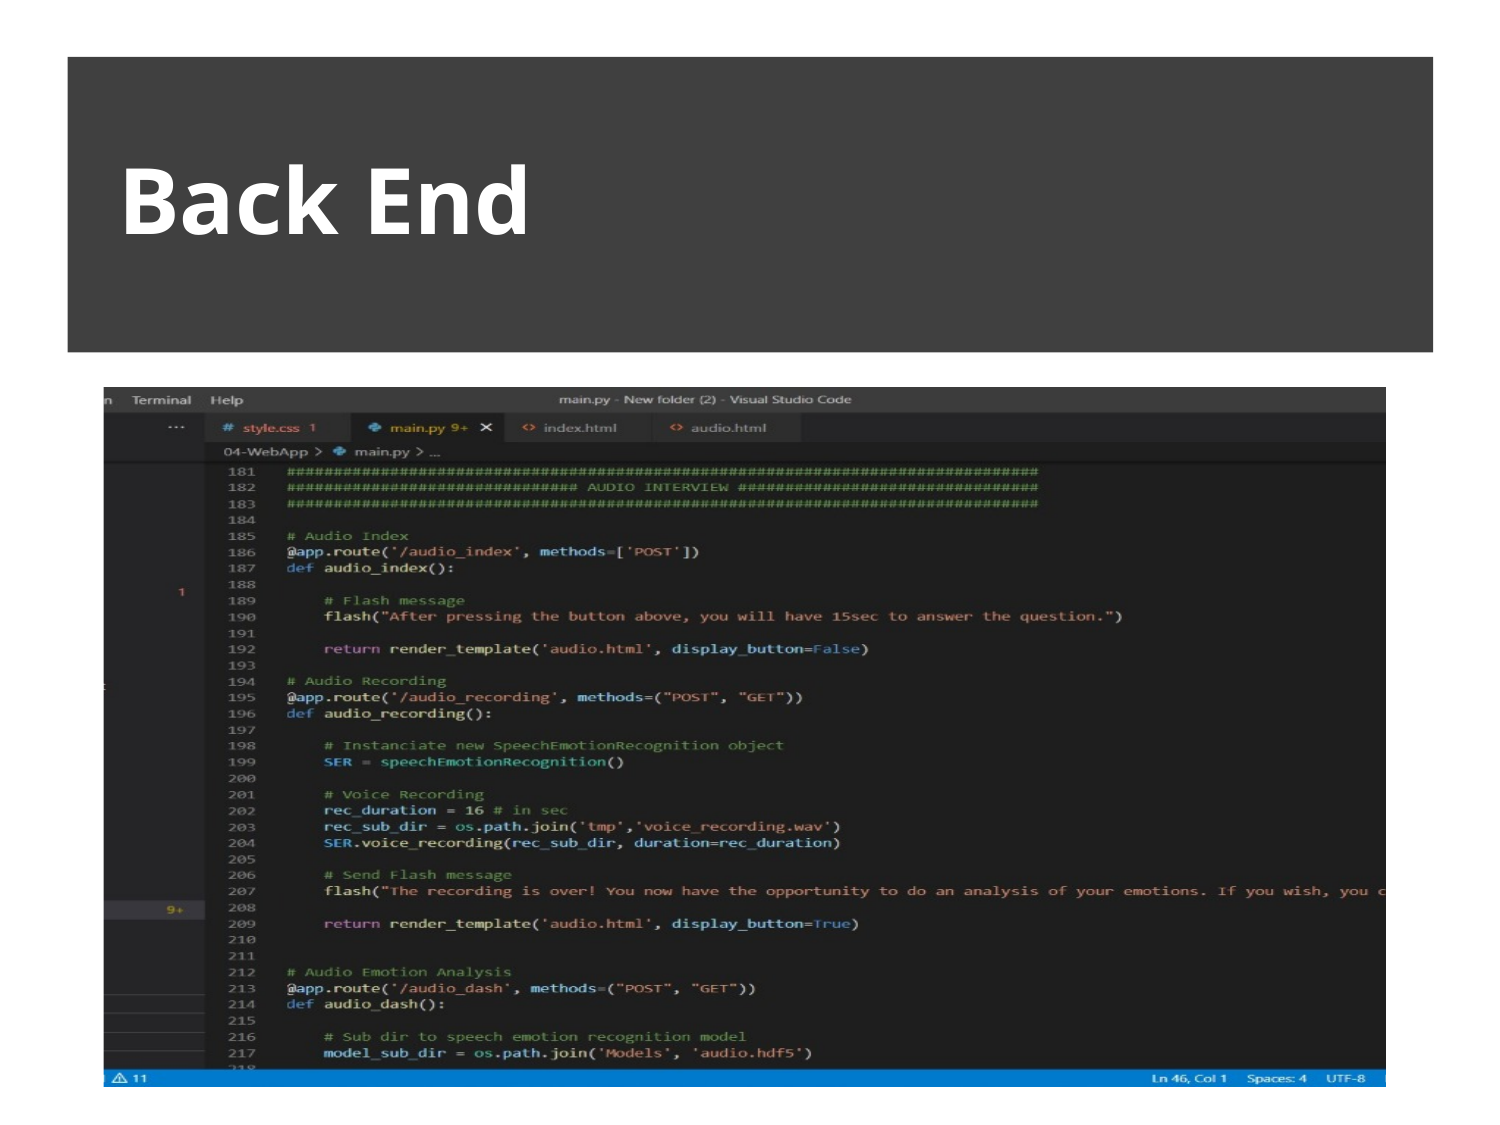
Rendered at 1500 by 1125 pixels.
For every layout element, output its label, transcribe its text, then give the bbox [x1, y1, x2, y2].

title Back End [103, 96, 1397, 314]
text_box [0, 0, 1500, 1125]
text_box [66, 56, 1434, 353]
picture [103, 387, 1386, 1087]
